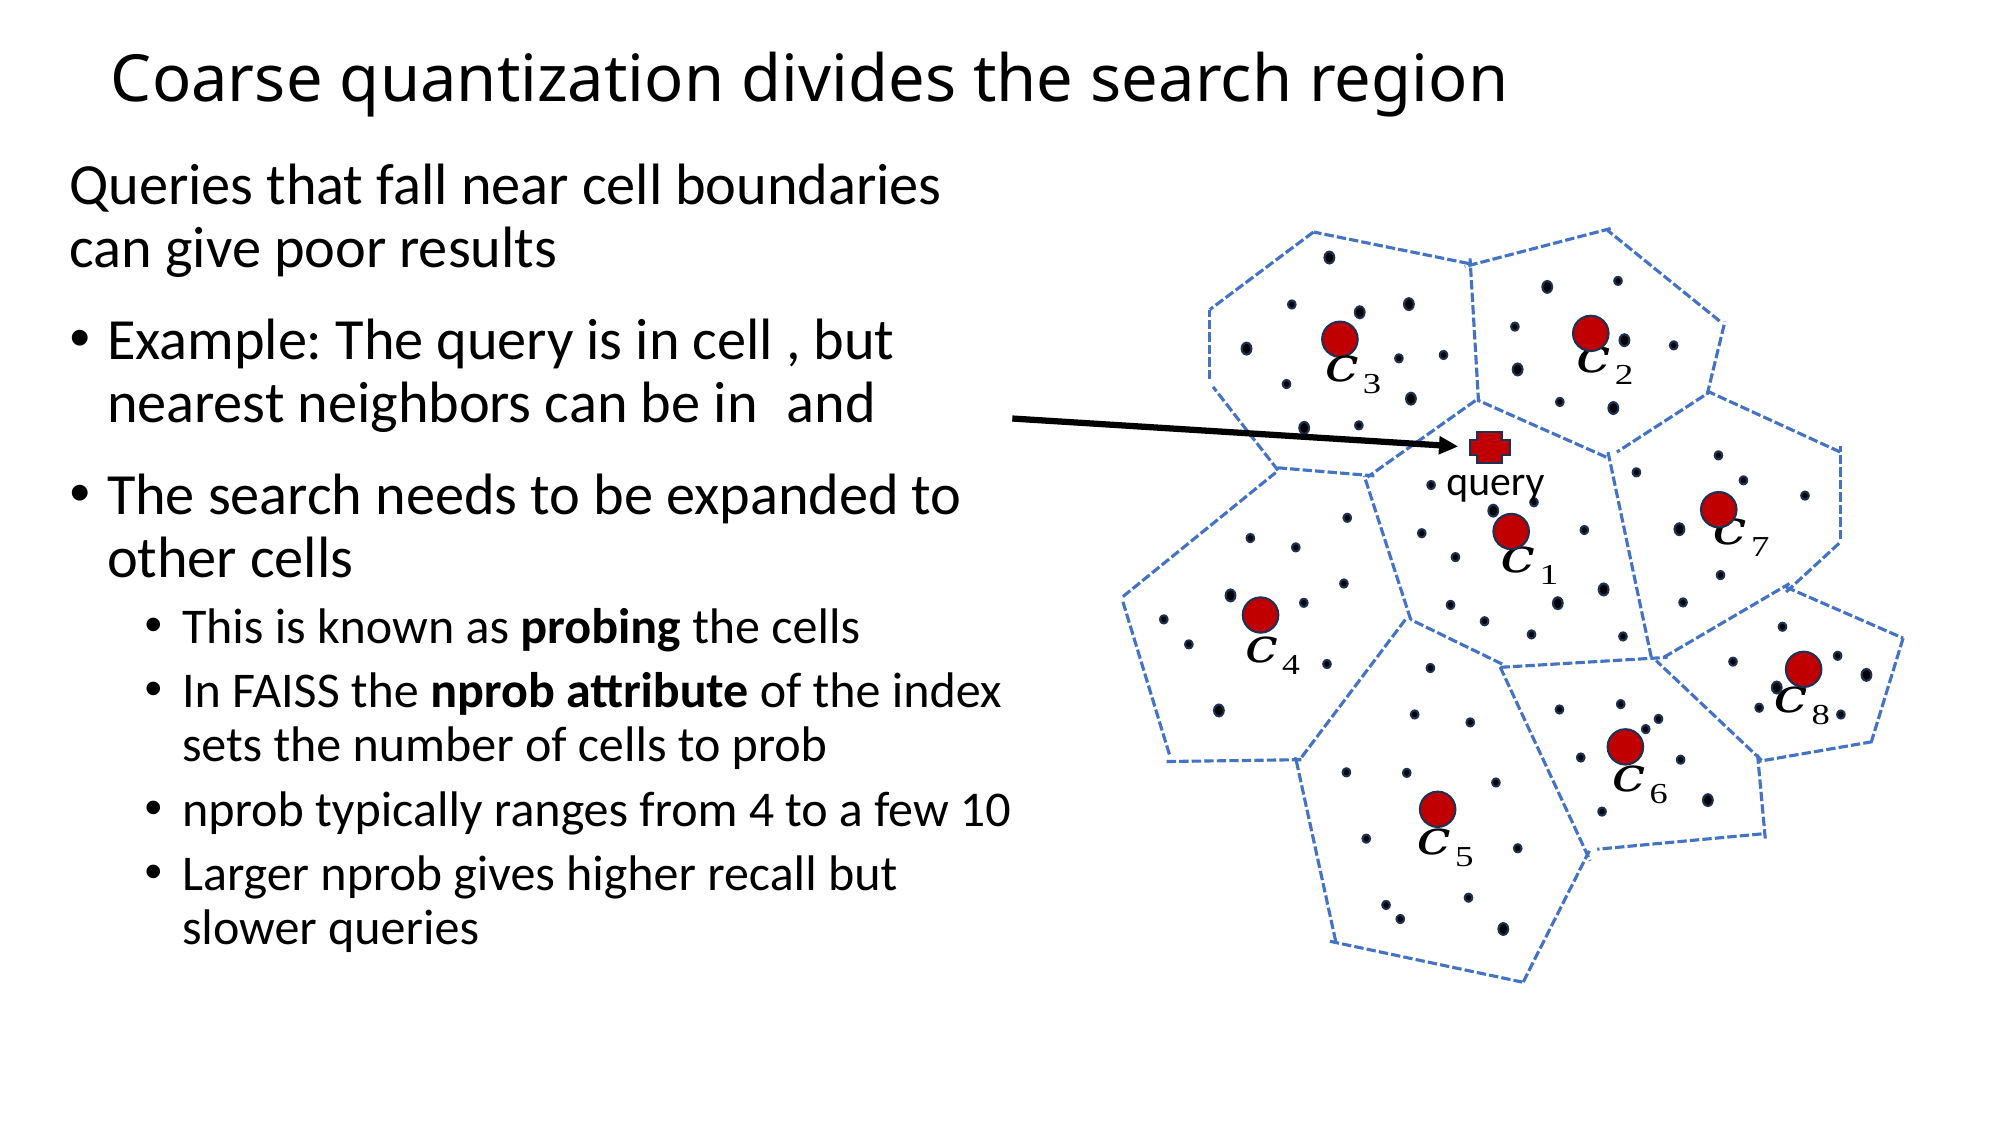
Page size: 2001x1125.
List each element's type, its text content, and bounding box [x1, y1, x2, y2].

text_box [1541, 279, 1554, 294]
text_box [1492, 512, 1531, 551]
text_box [1418, 790, 1457, 829]
text_box [1395, 913, 1406, 925]
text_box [1757, 741, 1873, 762]
text_box [1402, 297, 1415, 312]
text_box [1438, 349, 1449, 361]
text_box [1469, 267, 1479, 402]
text_box [1491, 777, 1500, 788]
text_box [1290, 542, 1301, 553]
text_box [1122, 472, 1276, 597]
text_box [1313, 232, 1464, 264]
text_box [1353, 305, 1366, 320]
text_box [1281, 378, 1292, 390]
text_box [1445, 599, 1456, 610]
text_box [1012, 418, 1458, 447]
text_box [1497, 921, 1510, 937]
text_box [1616, 395, 1704, 452]
text_box [1184, 639, 1194, 650]
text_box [1213, 386, 1278, 418]
text_box [1224, 597, 1237, 603]
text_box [1209, 232, 1314, 310]
text_box [1579, 524, 1590, 536]
text_box [1241, 597, 1280, 634]
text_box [1500, 668, 1591, 861]
text_box [1668, 340, 1679, 351]
text_box [1212, 703, 1225, 718]
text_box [1500, 657, 1668, 668]
text_box [1713, 452, 1724, 461]
text_box [1832, 650, 1843, 661]
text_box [1299, 619, 1406, 761]
title Coarse quantization divides the search region [95, 36, 1821, 124]
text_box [1871, 638, 1904, 742]
text_box [1240, 341, 1253, 356]
text_box [1673, 522, 1686, 537]
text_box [1367, 400, 1476, 478]
text_box [1321, 320, 1359, 358]
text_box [1707, 321, 1725, 391]
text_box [1523, 849, 1591, 983]
text_box [1394, 353, 1404, 364]
text_box [1463, 892, 1474, 903]
text_box [1342, 512, 1353, 523]
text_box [1656, 660, 1762, 761]
text_box [1615, 699, 1626, 710]
text_box [1487, 511, 1500, 518]
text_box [1213, 447, 1278, 471]
text_box [1425, 664, 1436, 674]
text_box [1607, 401, 1616, 416]
text_box [1381, 899, 1391, 911]
text_box [1640, 724, 1651, 735]
text_box [1770, 680, 1783, 695]
text_box [1361, 833, 1372, 844]
text_box query [1424, 446, 1567, 511]
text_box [1786, 542, 1841, 593]
text_box [1551, 596, 1564, 611]
text_box [1571, 314, 1610, 353]
text_box [1510, 321, 1520, 332]
text_box [1404, 391, 1417, 400]
text_box [1299, 597, 1309, 608]
text_box [1606, 728, 1645, 766]
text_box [1478, 400, 1607, 458]
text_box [1410, 619, 1503, 664]
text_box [1329, 941, 1523, 983]
text_box [1715, 569, 1726, 581]
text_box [1786, 587, 1904, 639]
text_box [1738, 475, 1749, 486]
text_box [1707, 391, 1841, 452]
text_box [1836, 709, 1846, 720]
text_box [1597, 833, 1762, 850]
text_box [1618, 333, 1631, 348]
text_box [1757, 762, 1766, 842]
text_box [1364, 475, 1411, 620]
text_box [1555, 396, 1565, 400]
text_box [1701, 793, 1714, 808]
text_box [1339, 578, 1349, 589]
text_box [1784, 650, 1823, 689]
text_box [1122, 601, 1170, 755]
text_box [1295, 757, 1336, 942]
text_box [1409, 709, 1420, 720]
text_box [1597, 582, 1607, 597]
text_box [1607, 230, 1720, 321]
text_box [1800, 490, 1810, 501]
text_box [1464, 228, 1611, 267]
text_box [1663, 583, 1790, 658]
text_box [1275, 467, 1367, 476]
text_box [1341, 767, 1352, 778]
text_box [1607, 452, 1652, 657]
text_box [1526, 629, 1537, 640]
text_box [1450, 552, 1461, 563]
text_box [1699, 490, 1738, 529]
text_box [1676, 761, 1686, 765]
text_box [1416, 528, 1427, 539]
text_box [1860, 667, 1871, 682]
text_box [1597, 806, 1607, 817]
text_box [1401, 767, 1412, 778]
text_box [1465, 717, 1476, 728]
text_box [1511, 362, 1524, 377]
